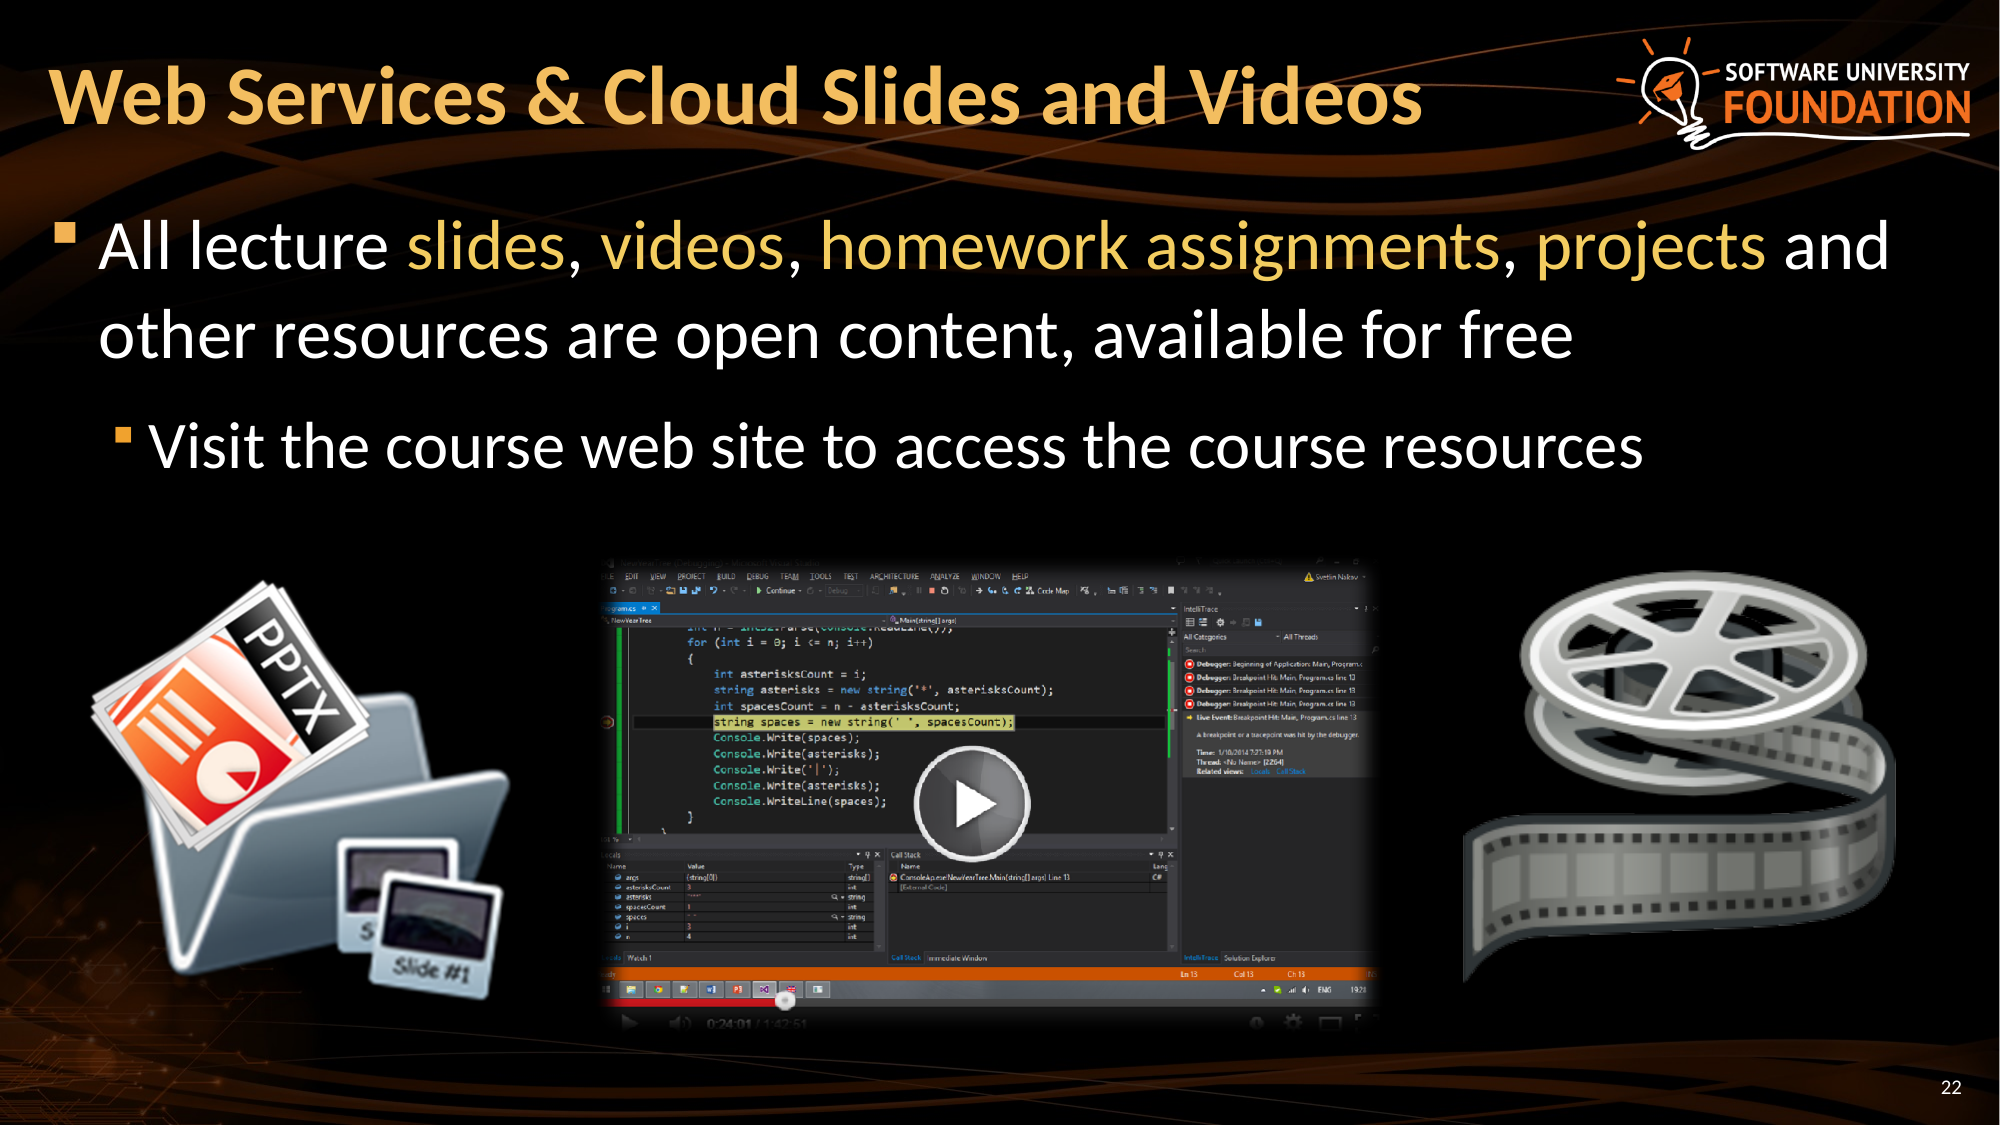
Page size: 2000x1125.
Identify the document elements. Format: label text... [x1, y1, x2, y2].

list All lecture slides, videos, homework assignments, projects and other resources are open content, available for free Visit the course web site to access the course resources [31, 188, 1968, 1103]
picture [0, 0, 2000, 1125]
title Web Services & Cloud Slides and Videos [30, 6, 1602, 189]
